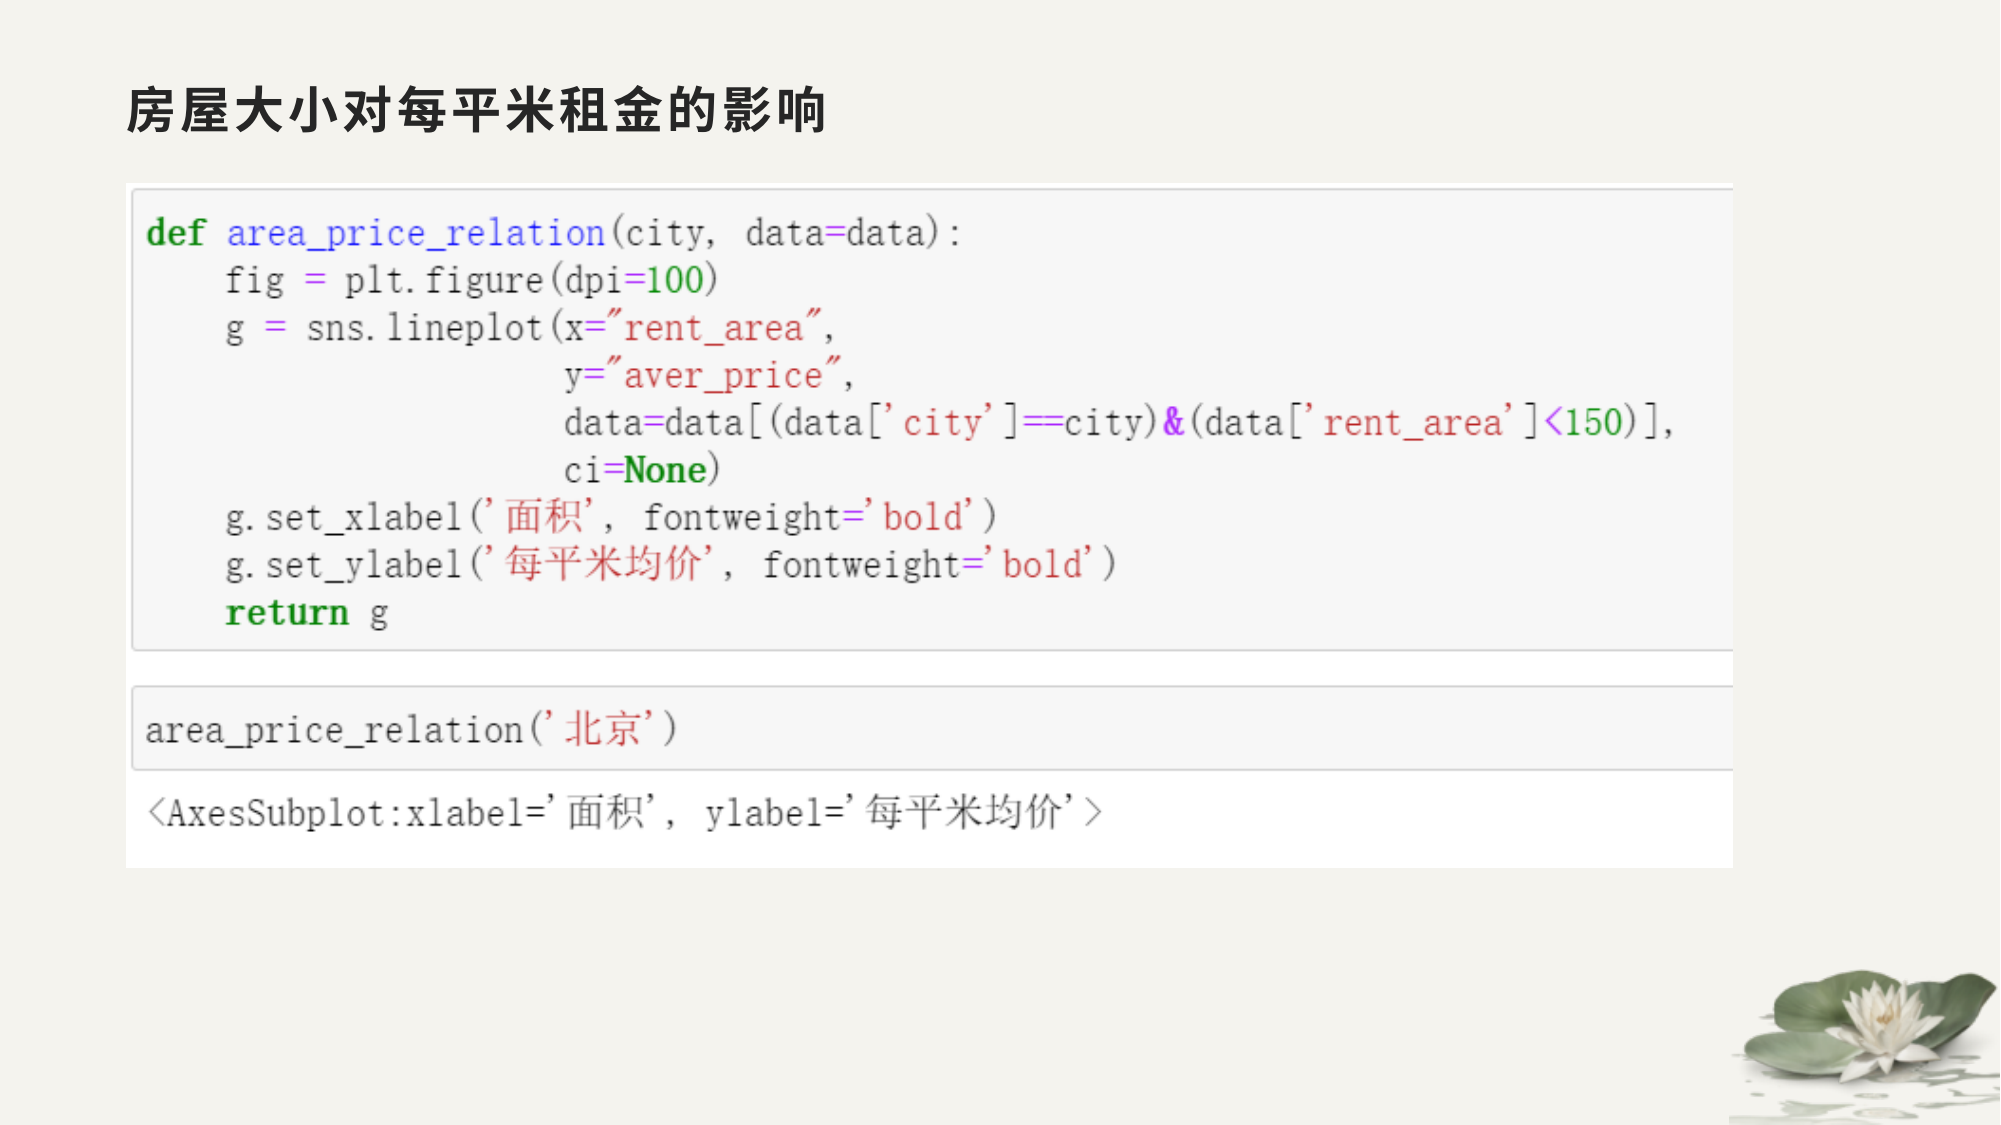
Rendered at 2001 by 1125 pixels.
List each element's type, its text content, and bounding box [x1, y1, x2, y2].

title 房屋大小对每平米租金的影响 [109, 72, 1891, 146]
picture [1729, 968, 2000, 1125]
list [125, 183, 1733, 868]
